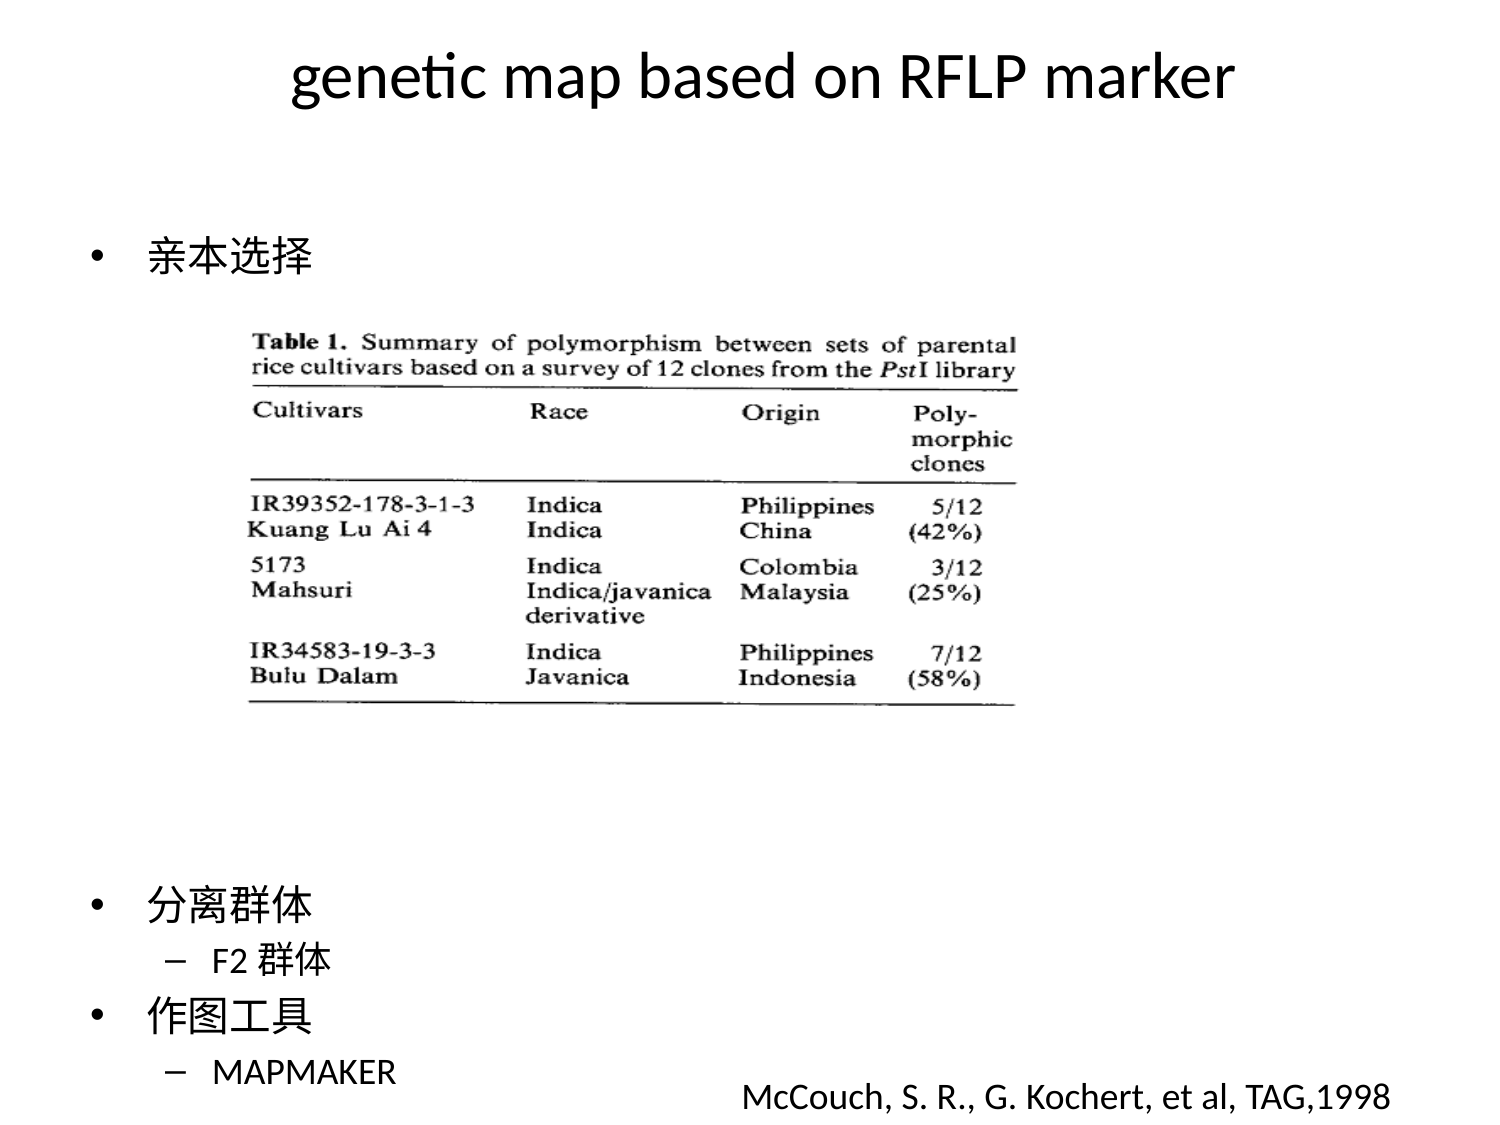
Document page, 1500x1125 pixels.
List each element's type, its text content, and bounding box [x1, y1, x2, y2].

list 亲本选择 分离群体 F2群体 作图工具 MAPMAKER [75, 222, 1425, 1125]
text_box McCouch, S. R., G. Kochert, et al, TAG,1998 [726, 1064, 1500, 1125]
picture [245, 327, 1021, 715]
title genetic map based on RFLP marker [88, 7, 1439, 138]
